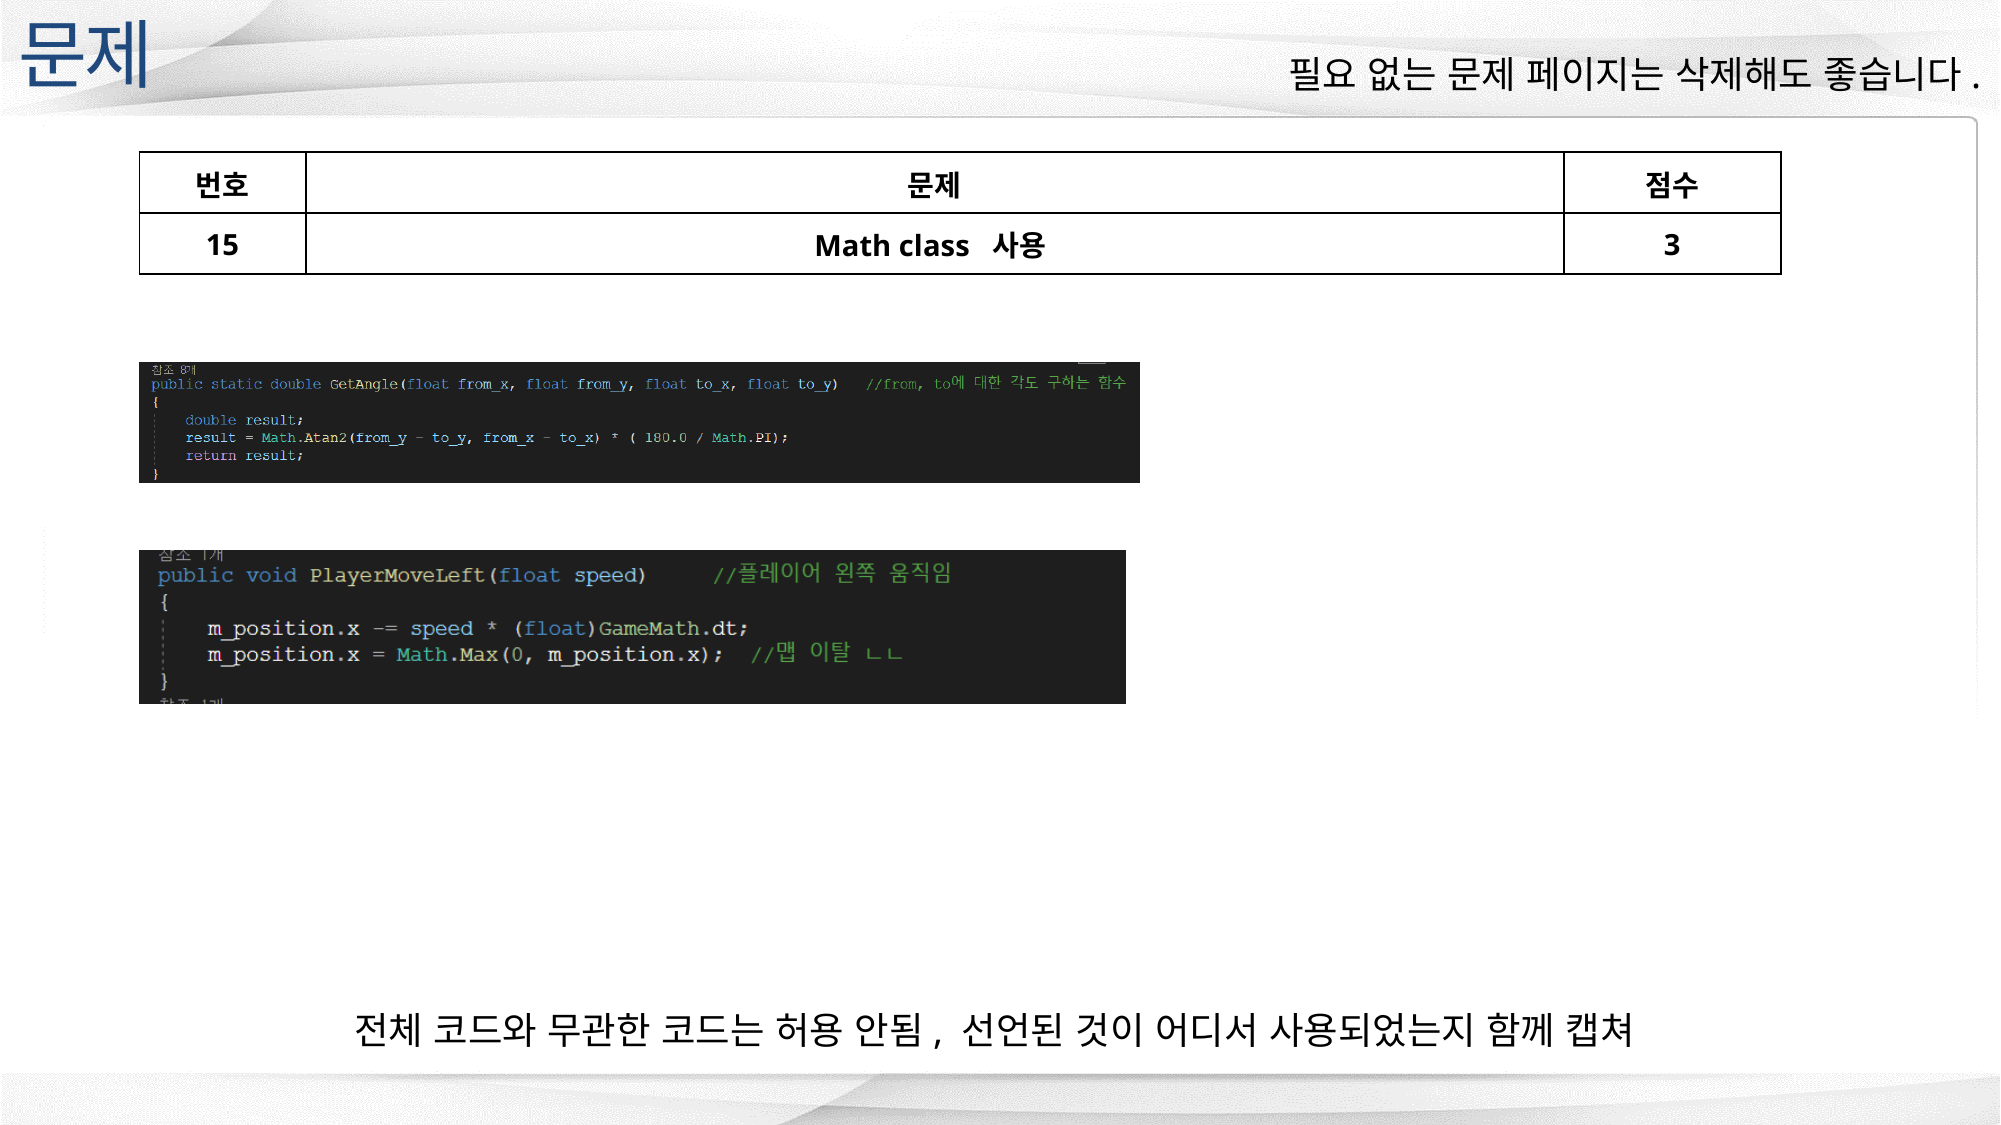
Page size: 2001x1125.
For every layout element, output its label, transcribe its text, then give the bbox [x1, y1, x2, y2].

table_header 점수 [1565, 153, 1780, 212]
table_header 문제 [307, 153, 1563, 212]
table_cell Math class 사용 [307, 214, 1563, 273]
text_box 전체 코드와 무관한 코드는 허용 안됨, 선언된 것이 어디서 사용되었는지 함께 캡쳐 [139, 999, 1861, 1063]
table_cell 3 [1565, 214, 1780, 273]
table_header 번호 [140, 153, 305, 212]
text_box 문제 [4, 0, 920, 106]
table_cell 15 [140, 214, 305, 273]
picture [0, 0, 2000, 1125]
text_box 필요 없는 문제 페이지는 삭제해도 좋습니다. [1247, 44, 1996, 107]
